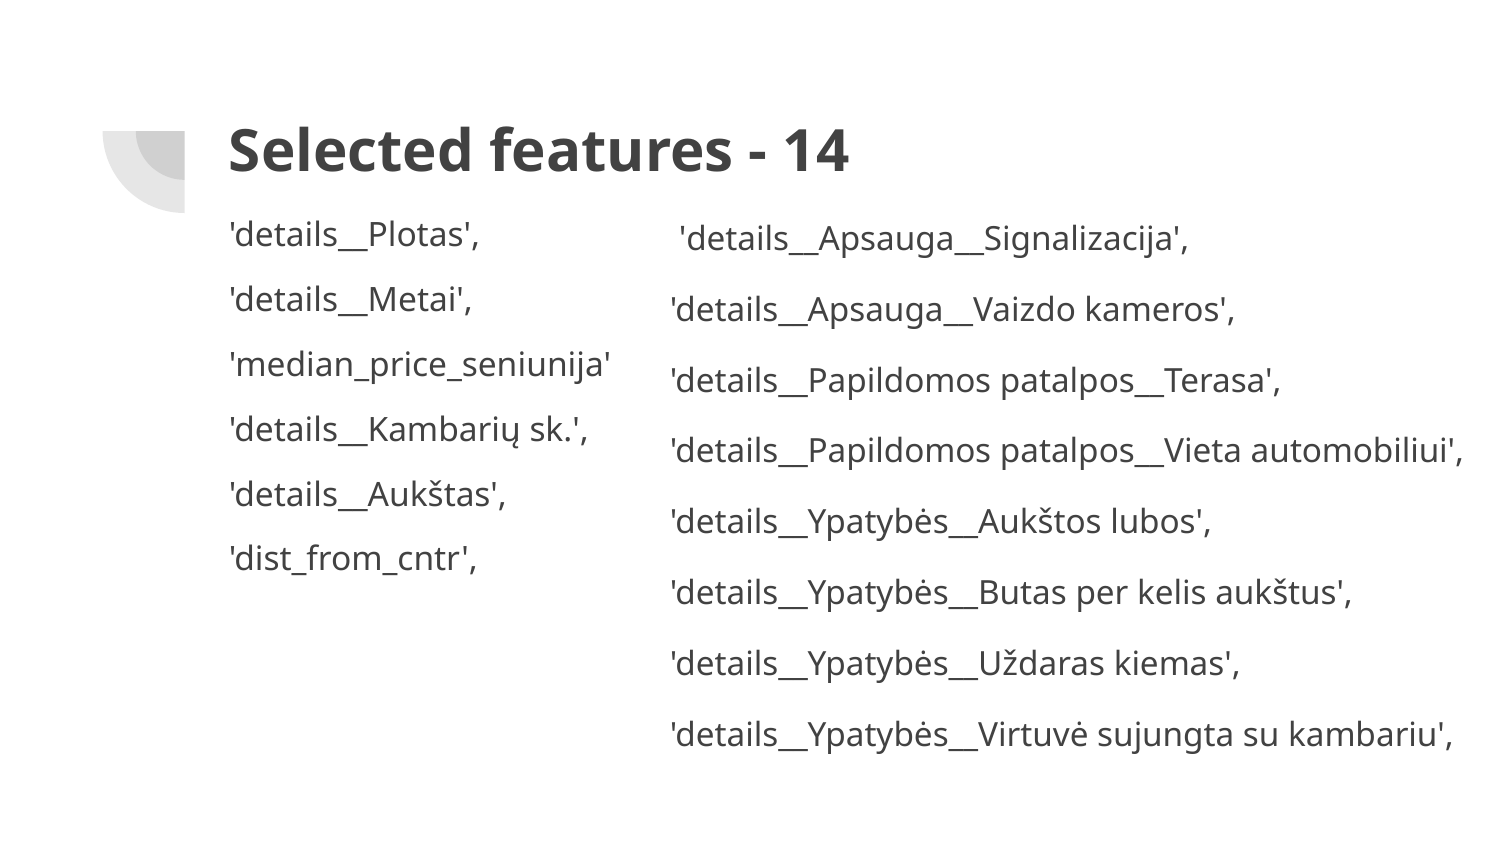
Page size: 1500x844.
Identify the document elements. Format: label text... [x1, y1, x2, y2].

list 'details__Apsauga__Signalizacija', 'details__Apsauga__Vaizdo kameros', 'details__Papildomos patalpos__Terasa', 'details__Papildomos patalpos__Vieta automobiliui', 'details__Ypatybės__Aukštos lubos', 'details__Ypatybės__Butas per kelis aukštus', 'details__Ypatybės__Uždaras kiemas', 'details__Ypatybės__Virtuvė sujungta su kambariu', [655, 195, 1487, 844]
title Selected features - 14 [213, 98, 1368, 198]
list 'details__Plotas', 'details__Metai', 'median_price_seniunija' 'details__Kambarių sk.', 'details__Aukštas', 'dist_from_cntr', [213, 198, 655, 744]
